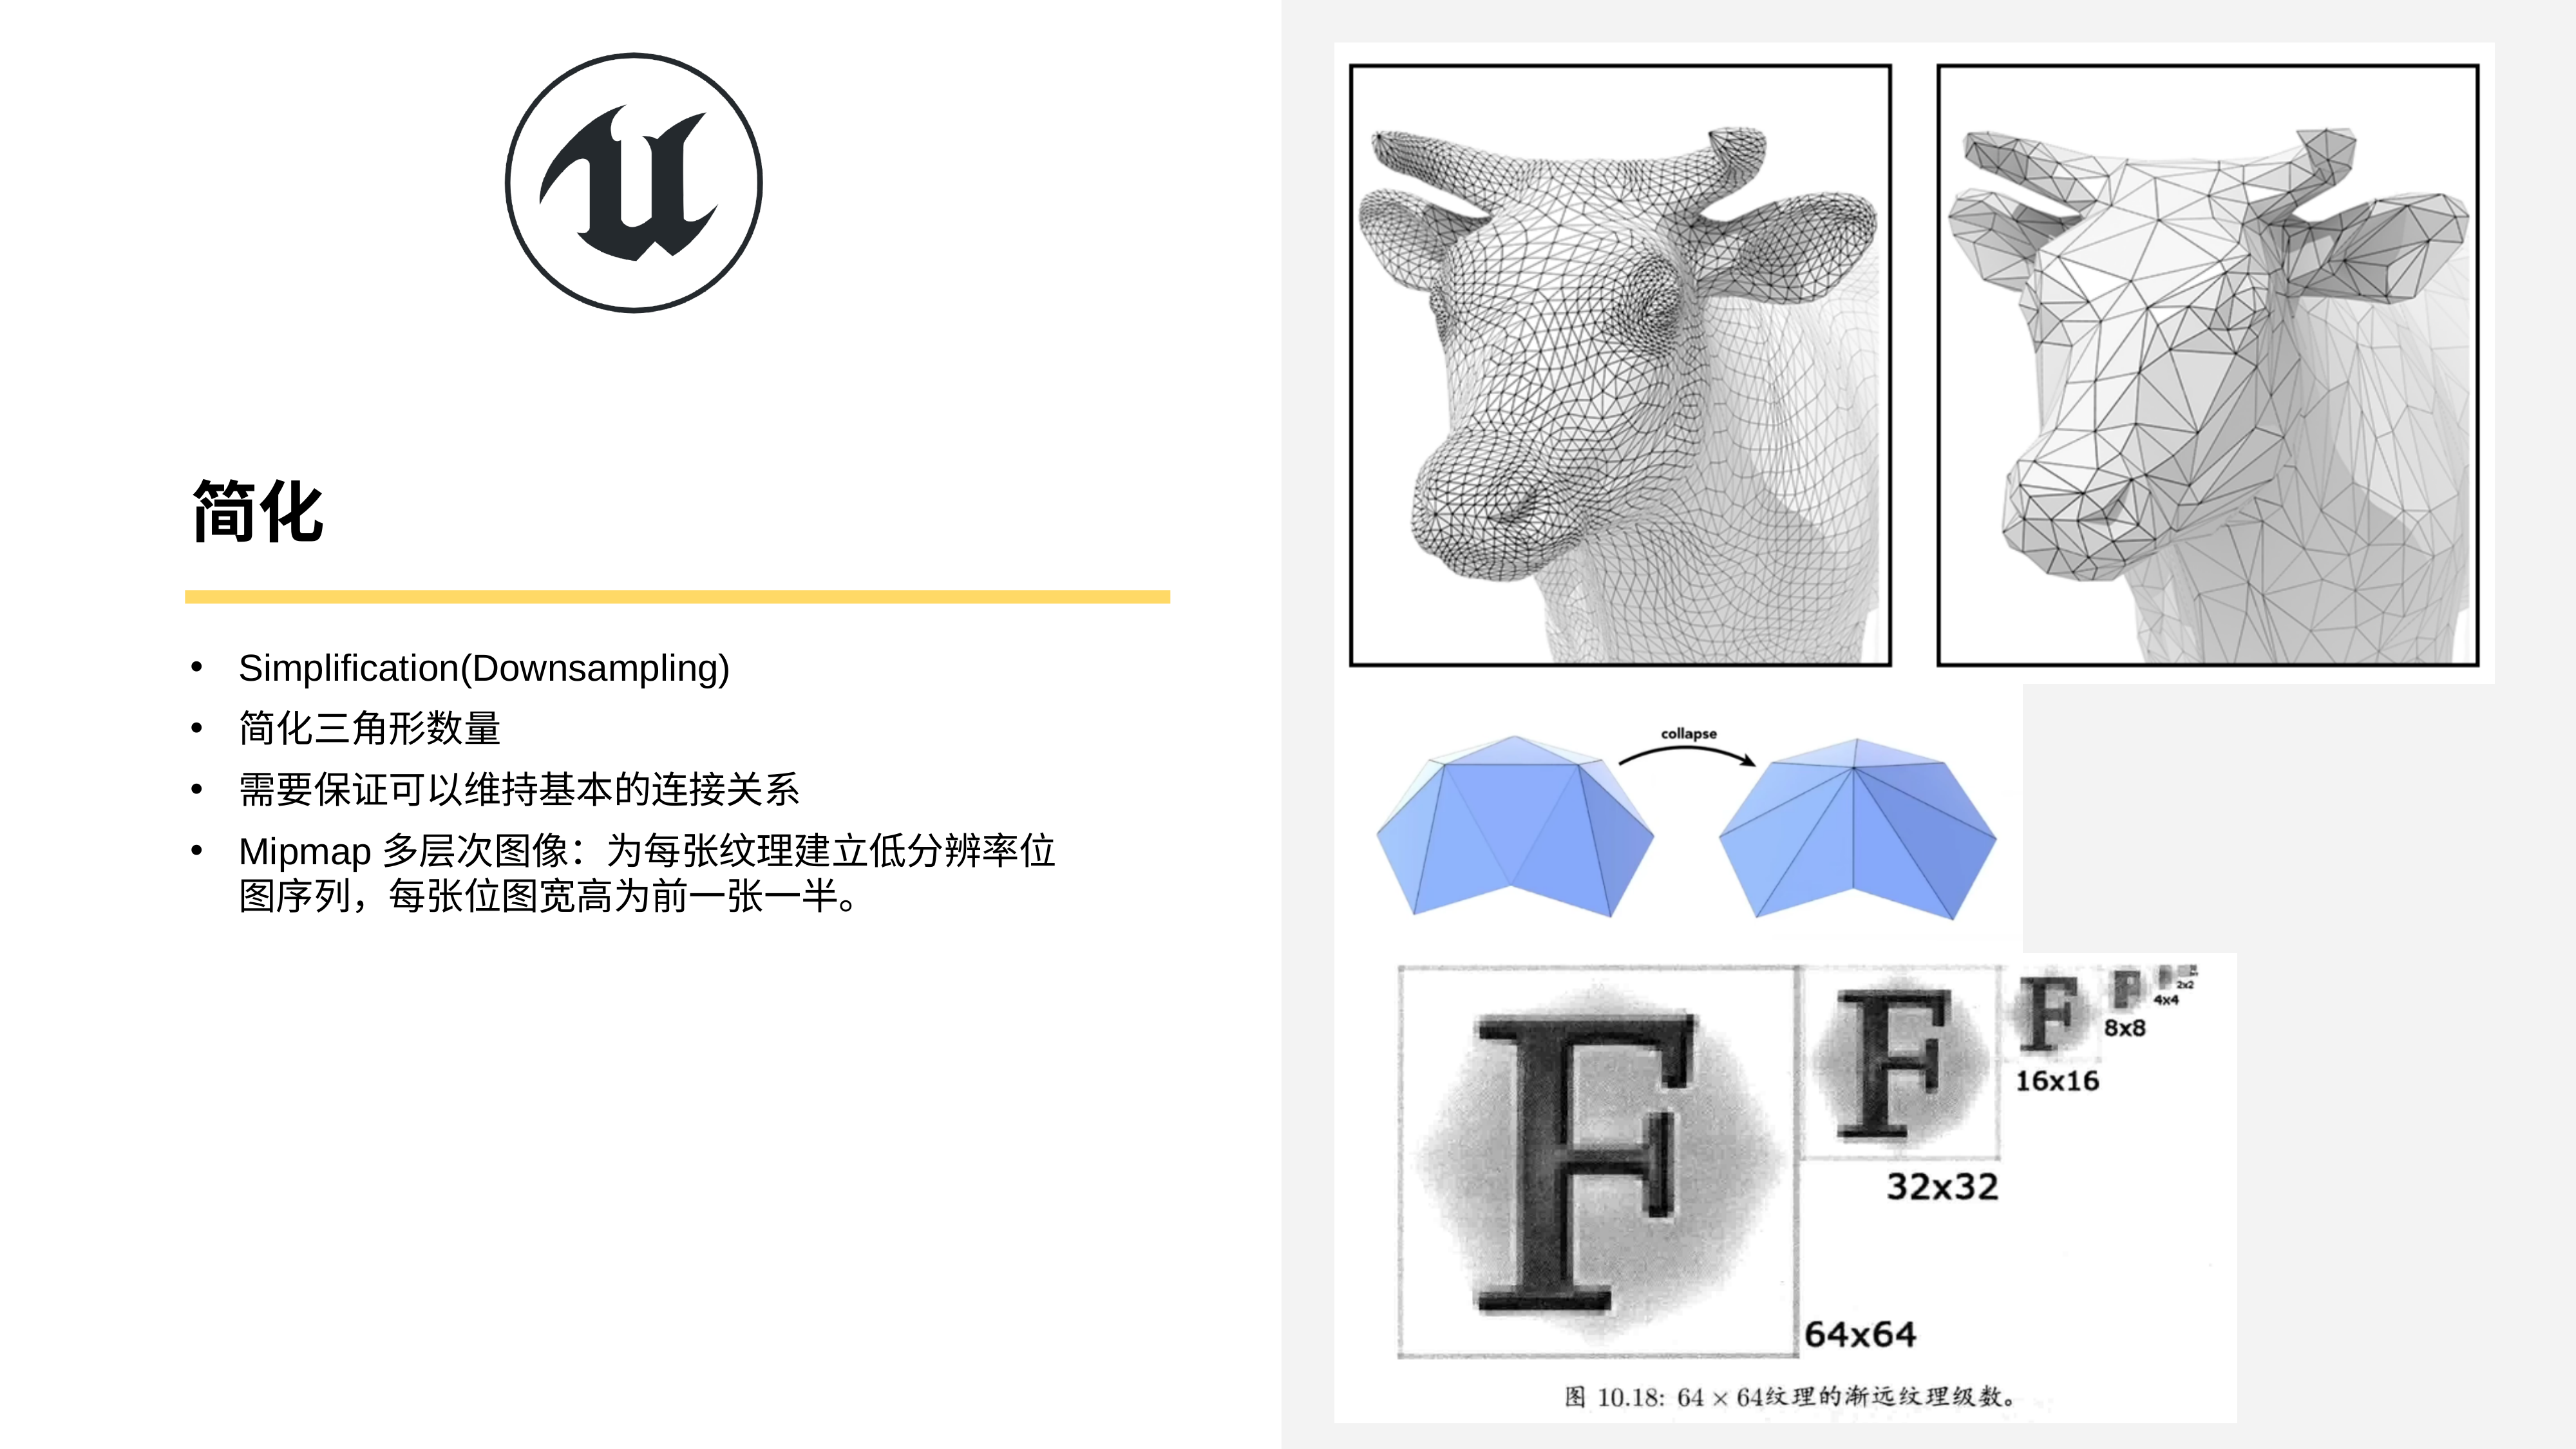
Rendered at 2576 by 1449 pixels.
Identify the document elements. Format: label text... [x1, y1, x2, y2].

picture [495, 42, 773, 327]
text_box 简化 [185, 464, 1133, 556]
text_box [1281, 0, 2576, 1449]
text_box [185, 590, 1171, 604]
picture [1334, 42, 2495, 1424]
text_box Simplification(Downsampling) 简化三角形数量 需要保证可以维持基本的连接关系 Mipmap多层次图像：为每张纹理建立低分辨率位图序列，每张位图宽高为前一张一半。 [185, 638, 1084, 984]
